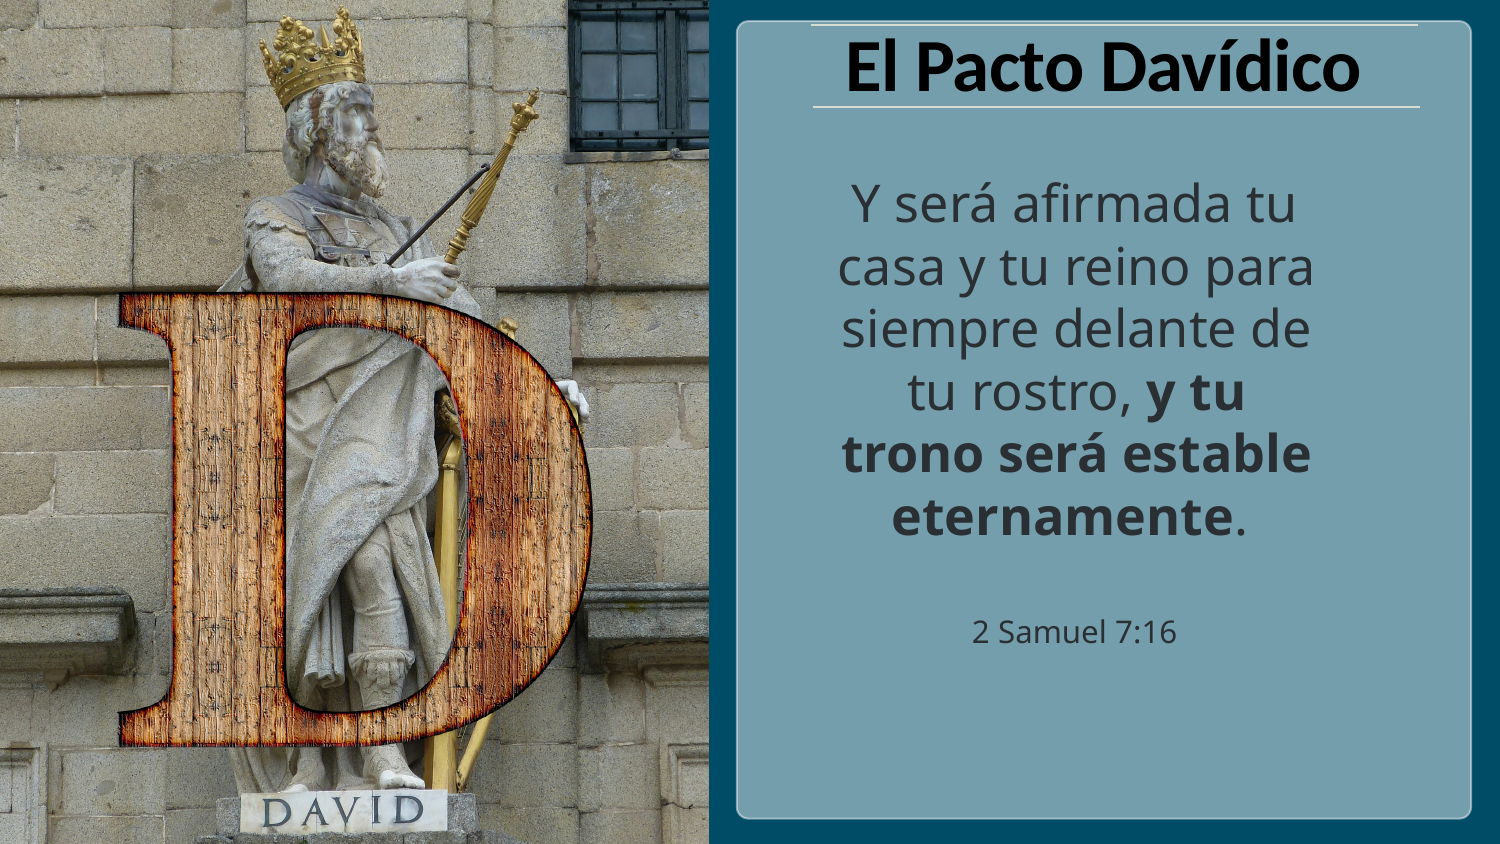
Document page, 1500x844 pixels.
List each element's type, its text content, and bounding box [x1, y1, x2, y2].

text_box Y será afirmada tu casa y tu reino para siempre delante de tu rostro, y tu trono será estable eternamente. 2 Samuel 7:16 [827, 170, 1402, 650]
text_box El Pacto Davídico [713, 31, 1499, 110]
text_box [736, 110, 1472, 819]
picture [0, 0, 708, 844]
text_box [713, 0, 1500, 844]
text_box [737, 21, 1471, 31]
